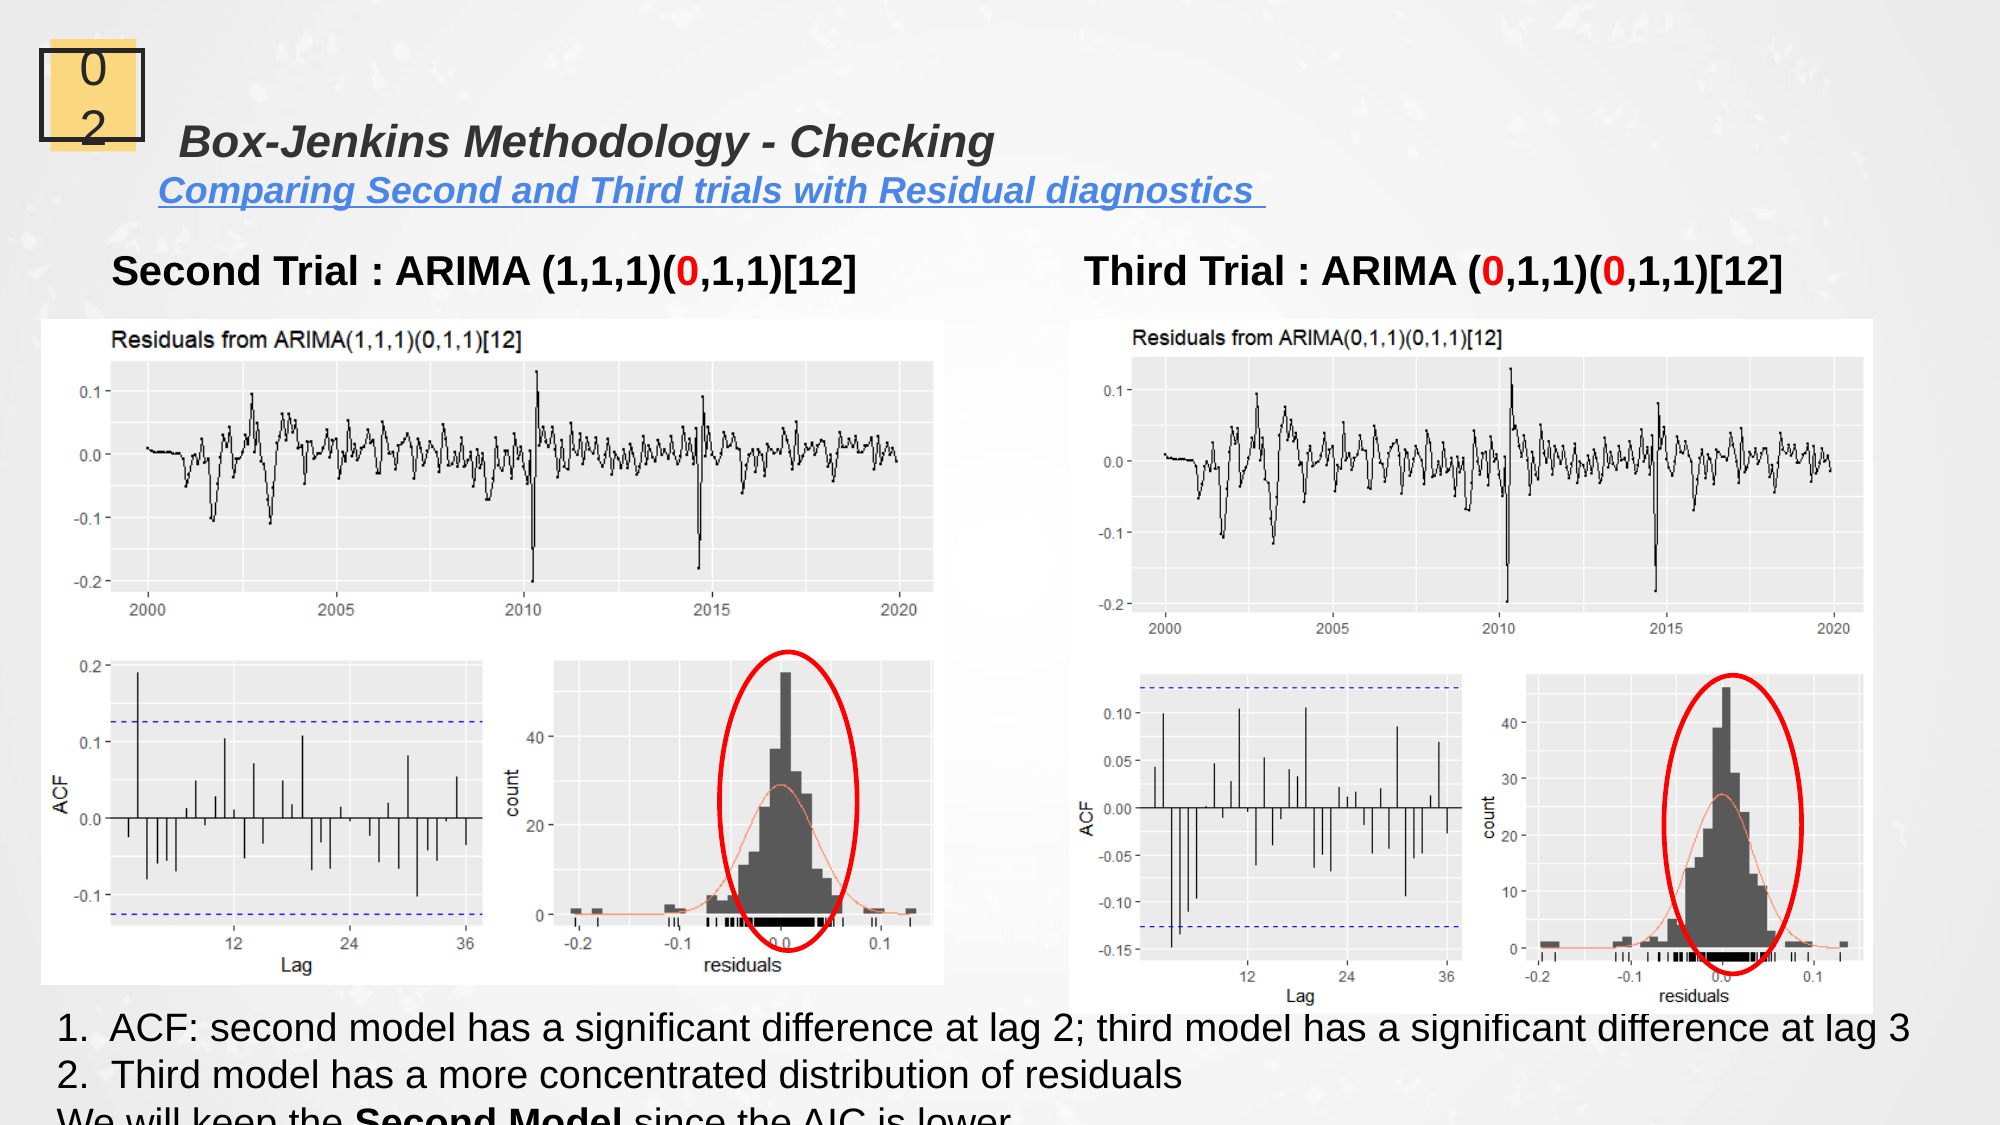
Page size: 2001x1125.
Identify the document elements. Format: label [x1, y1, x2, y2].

text_box [41, 38, 144, 152]
picture [0, 0, 2000, 1125]
